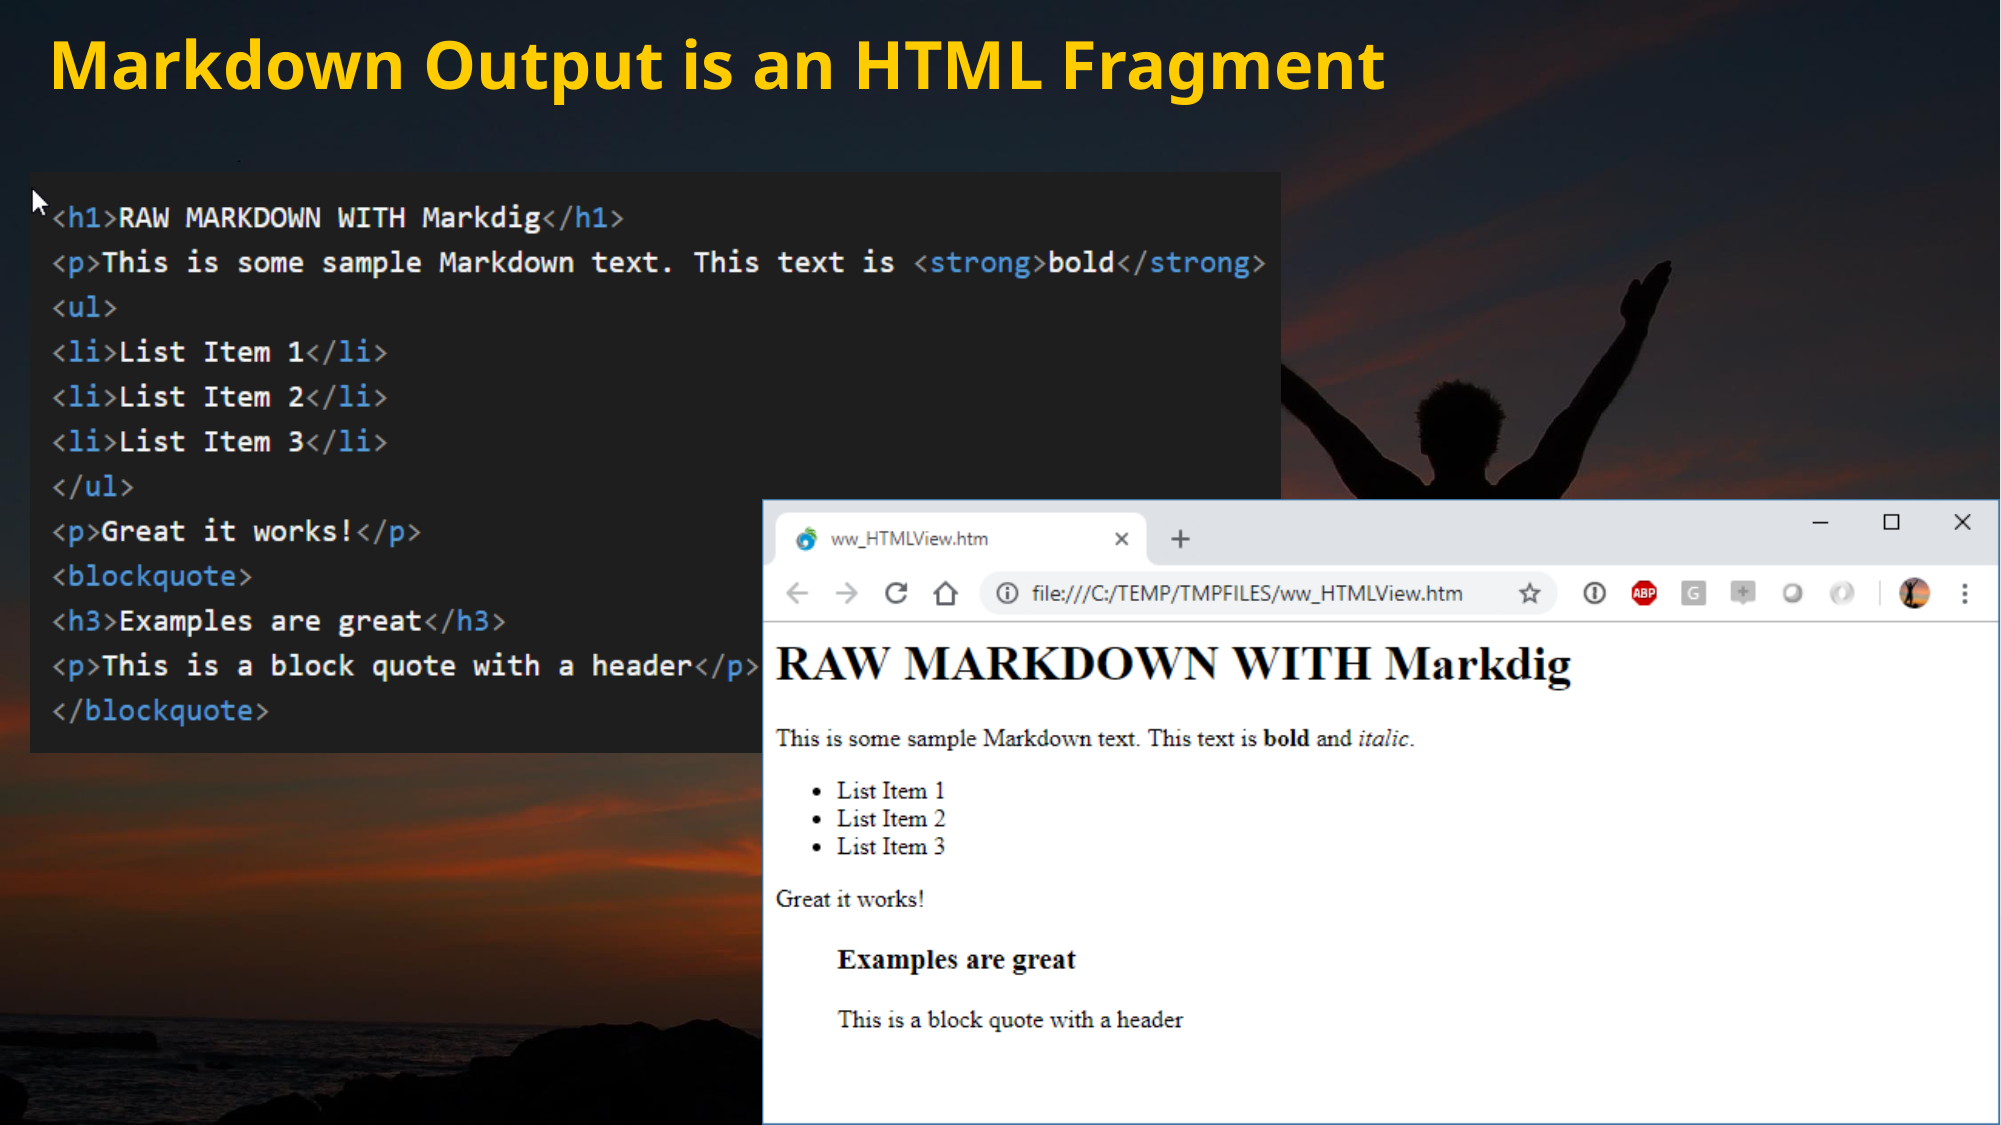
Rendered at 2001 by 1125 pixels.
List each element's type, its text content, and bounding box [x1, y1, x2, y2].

title Markdown Output is an HTML Fragment [33, 24, 1734, 100]
picture [0, 0, 2001, 1125]
